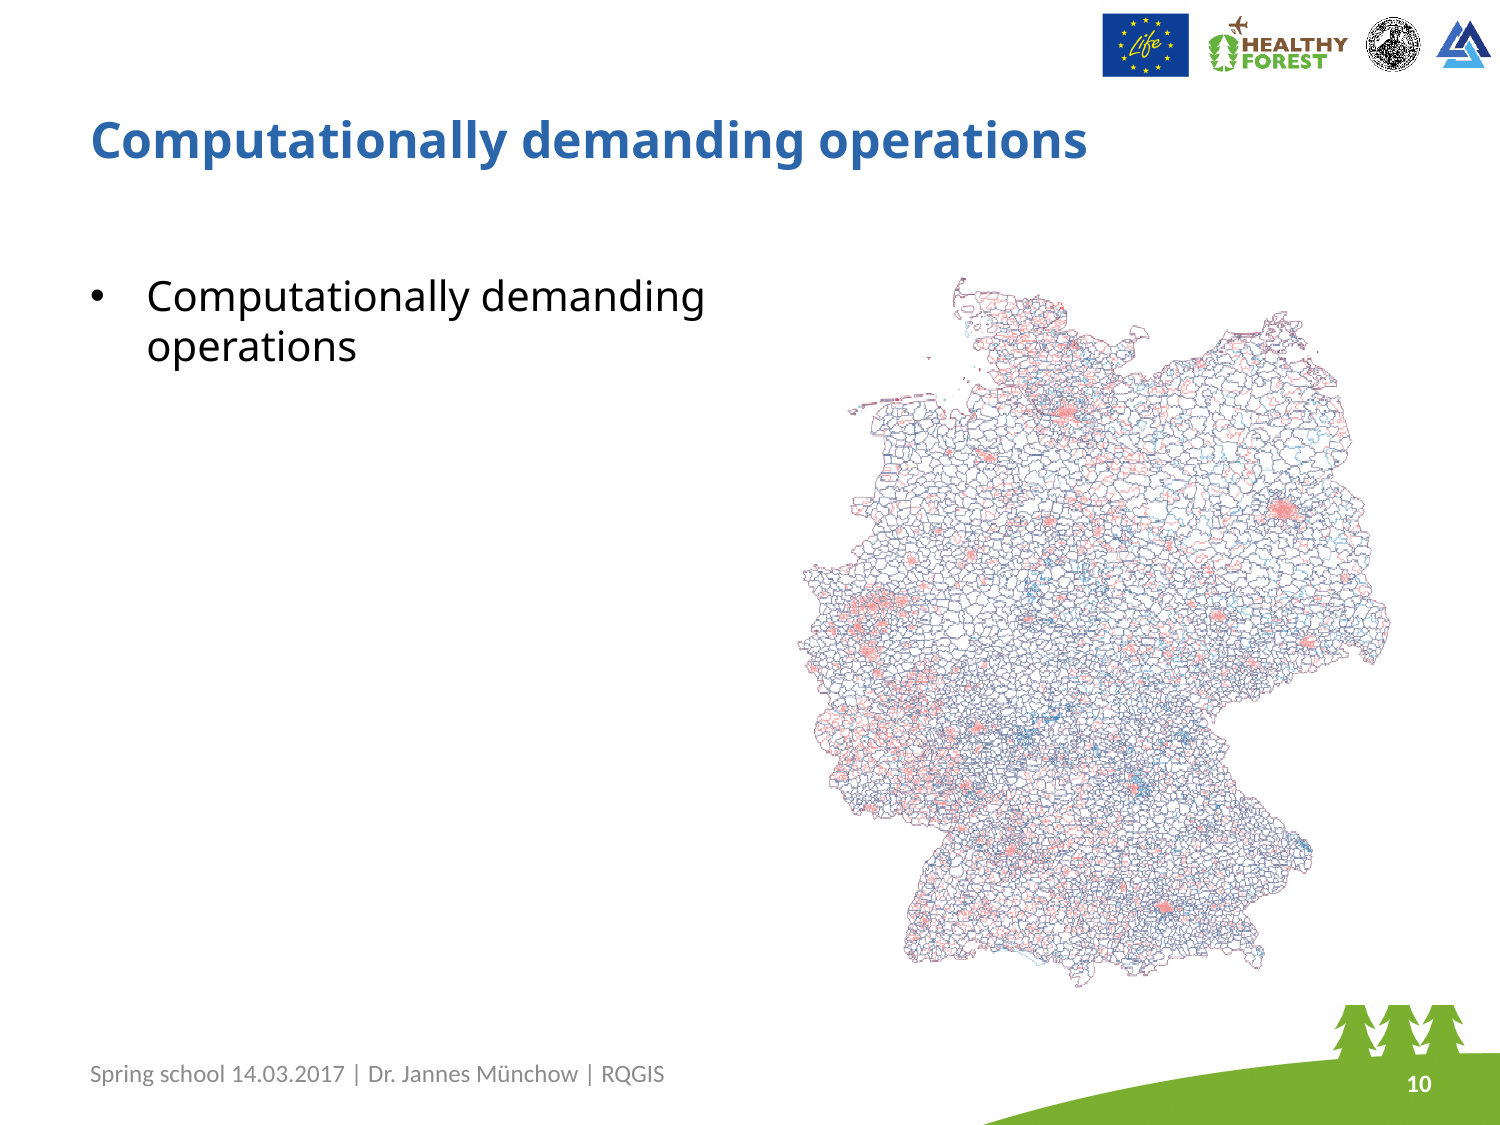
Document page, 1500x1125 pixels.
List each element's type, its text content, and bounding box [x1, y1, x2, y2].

list Computationally demanding operations [75, 262, 616, 1005]
slide_number 10 [1338, 1052, 1447, 1112]
picture [1204, 12, 1351, 45]
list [619, 260, 1500, 1005]
picture [1366, 17, 1421, 45]
picture [967, 1005, 1500, 1125]
picture [1098, 0, 1189, 45]
picture [1436, 20, 1491, 68]
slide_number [75, 1042, 1247, 1103]
title Computationally demanding operations [75, 45, 1425, 233]
